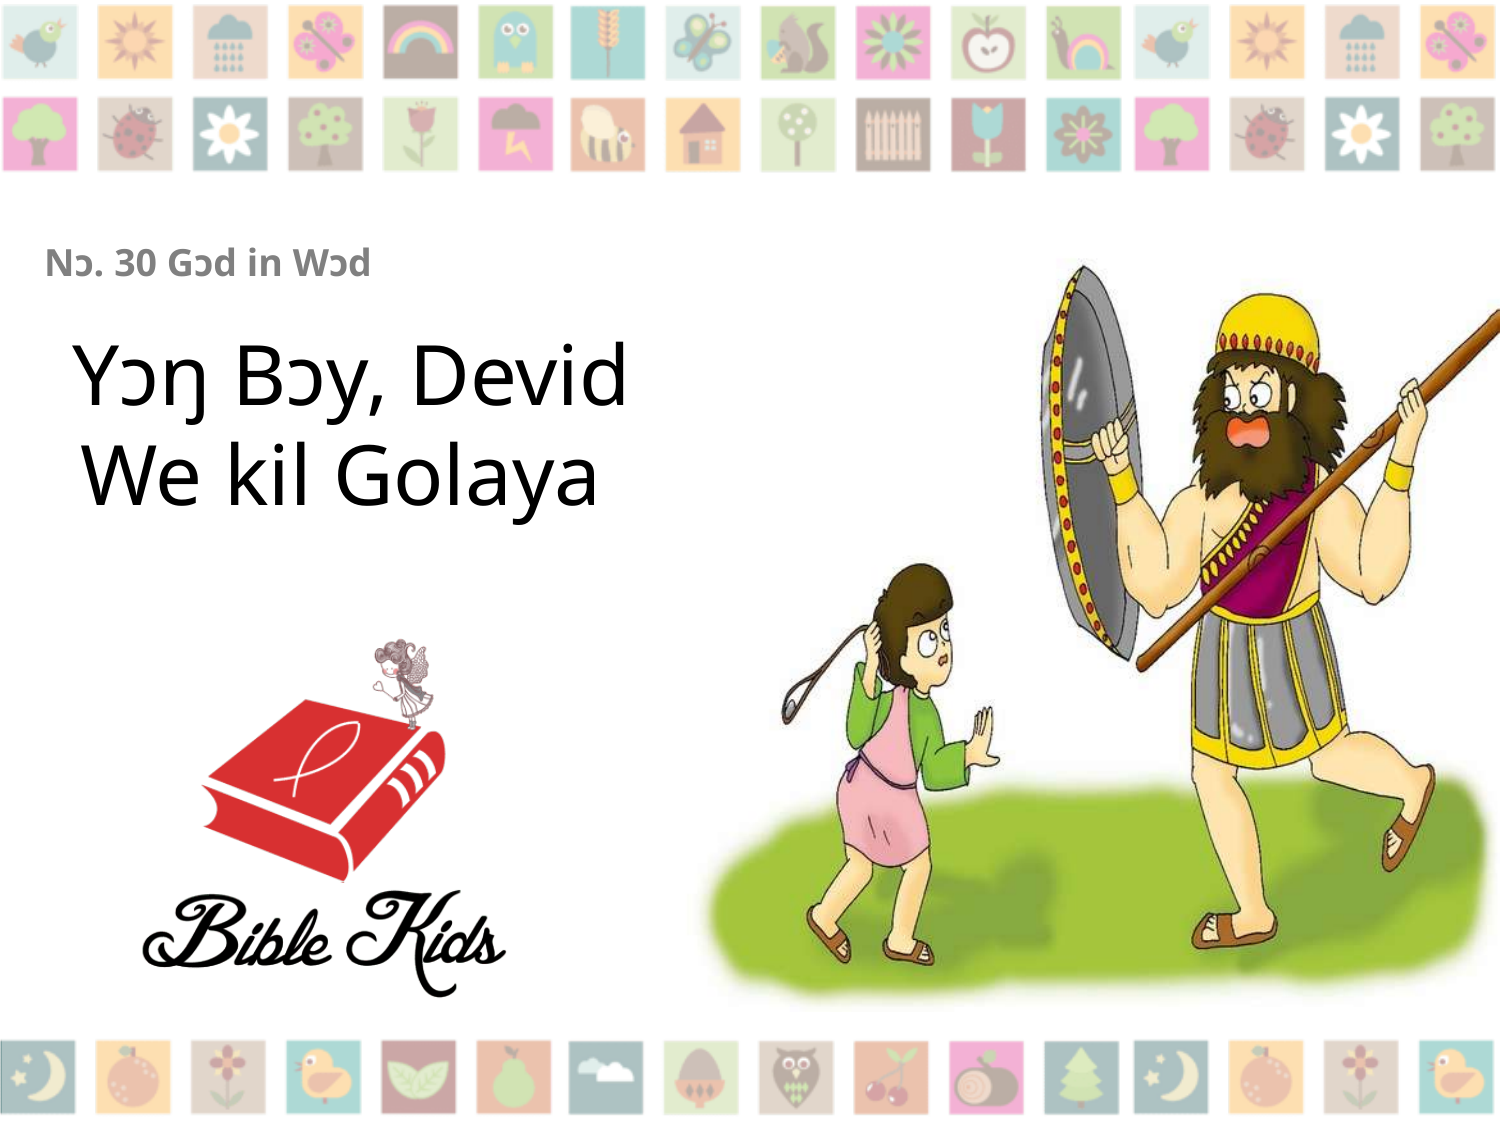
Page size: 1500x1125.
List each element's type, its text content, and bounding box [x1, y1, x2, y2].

picture [666, 196, 1500, 1013]
text_box Yɔŋ Bɔy, Devid We kil Golaya [29, 314, 661, 630]
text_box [0, 1028, 1500, 1118]
picture [117, 600, 544, 1027]
text_box Nɔ. 30 Gɔd in Wɔd [29, 231, 526, 292]
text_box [0, 3, 1500, 181]
